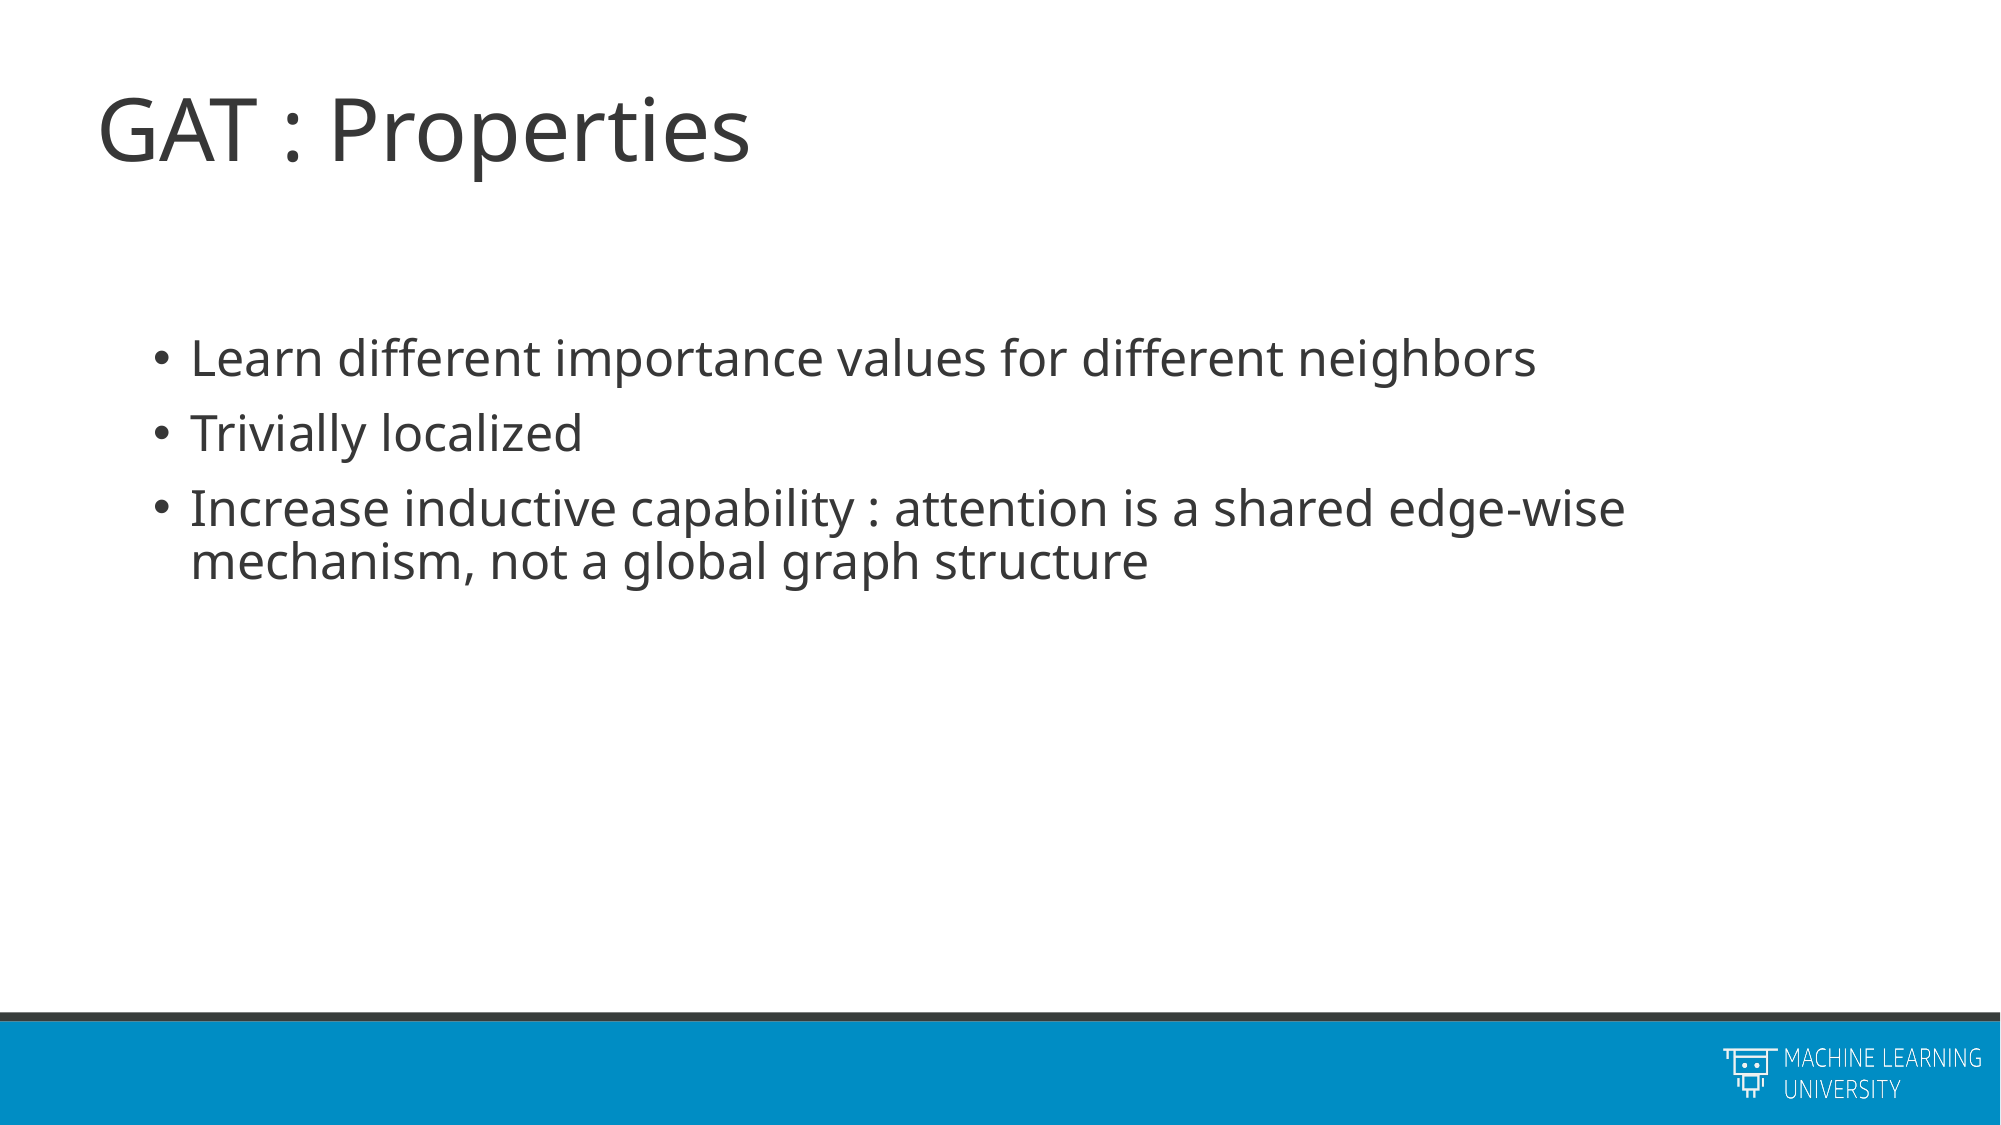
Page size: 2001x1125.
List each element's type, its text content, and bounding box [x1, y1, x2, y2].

list Learn different importance values for different neighbors Trivially localized Increase inductive capability : attention is a shared edge-wise mechanism, not a global graph structure [138, 239, 1917, 1008]
title GAT : Properties [81, 78, 1807, 242]
picture [1724, 1049, 1777, 1097]
